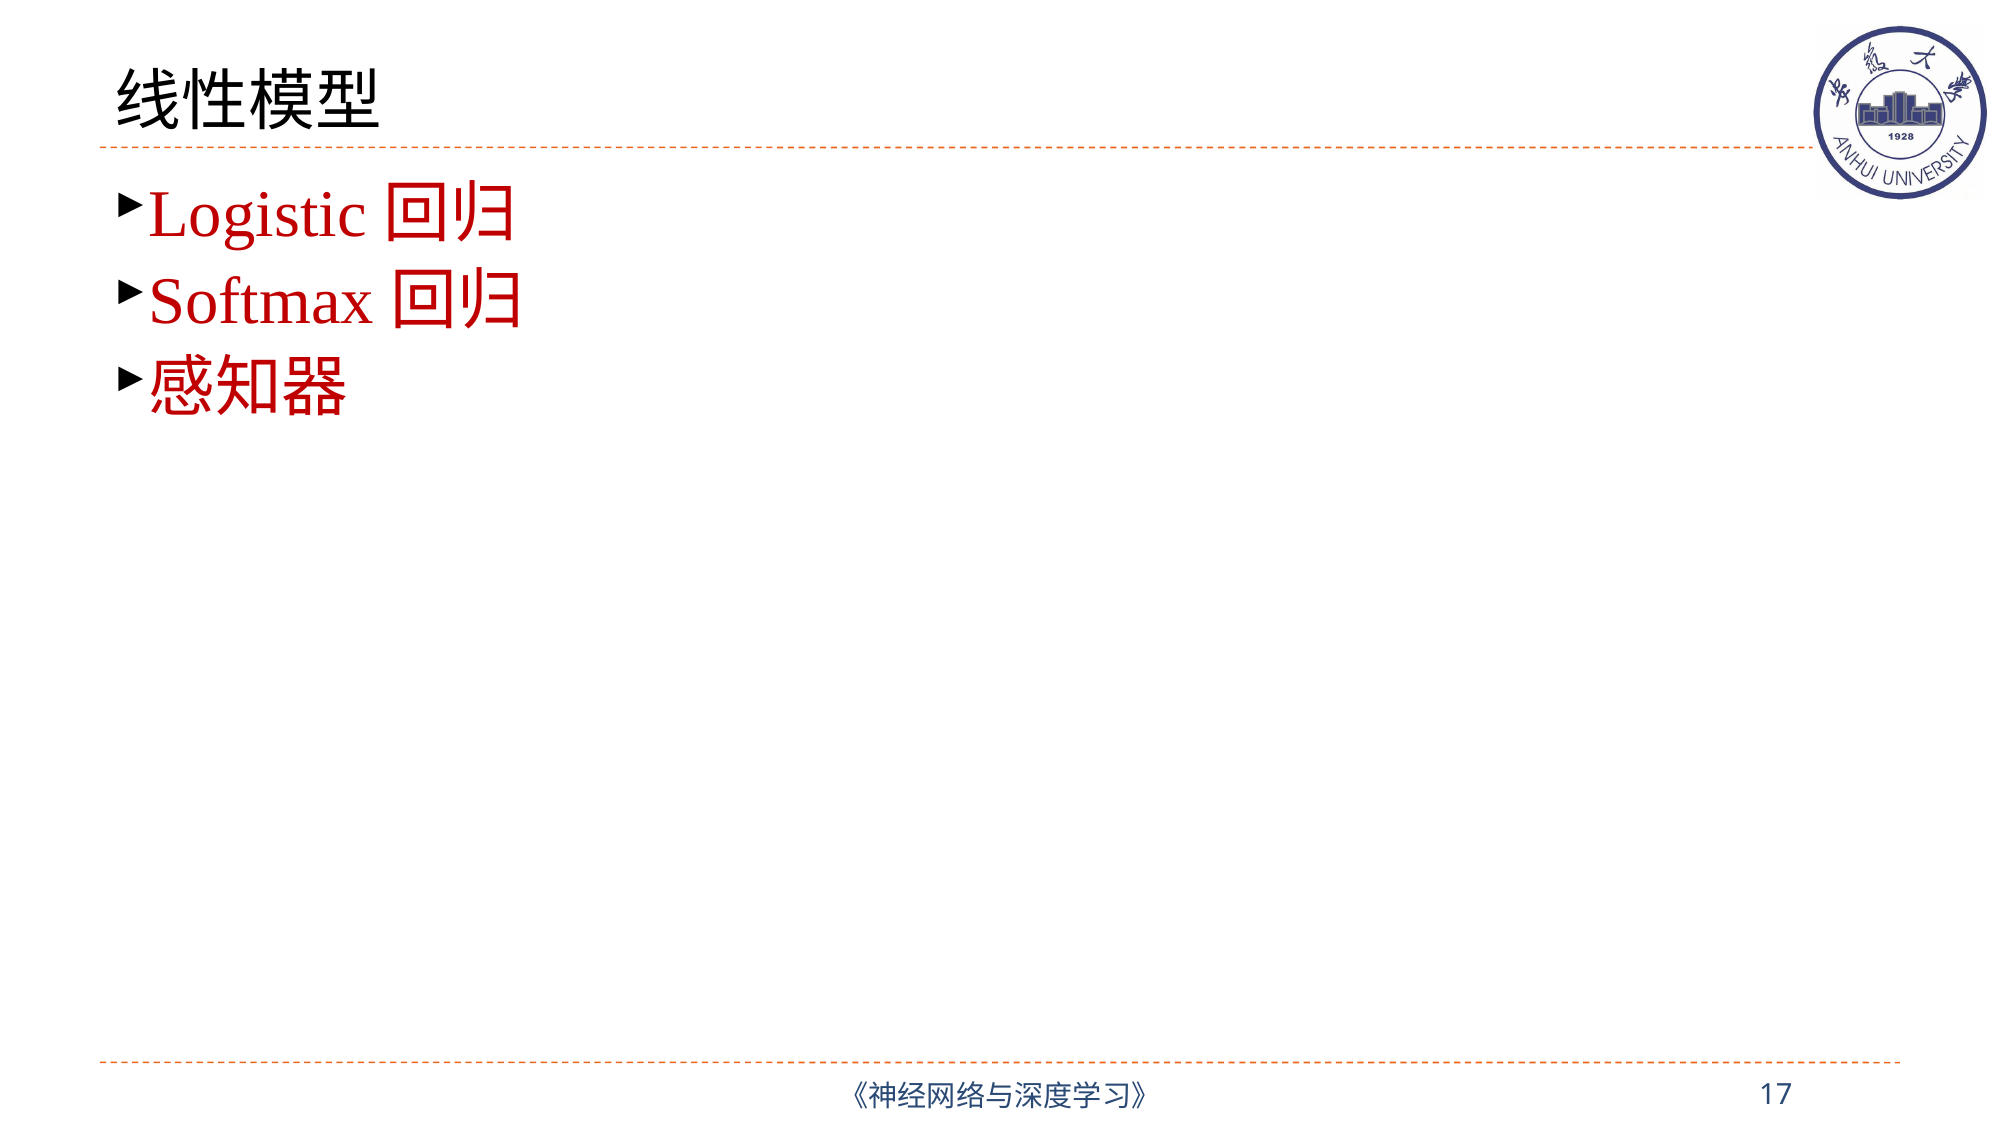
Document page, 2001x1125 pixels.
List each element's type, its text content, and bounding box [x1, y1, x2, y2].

title 线性模型 [99, 24, 1812, 146]
list Logistic回归 Softmax回归 感知器 [99, 162, 1900, 1050]
picture [1812, 24, 1988, 201]
